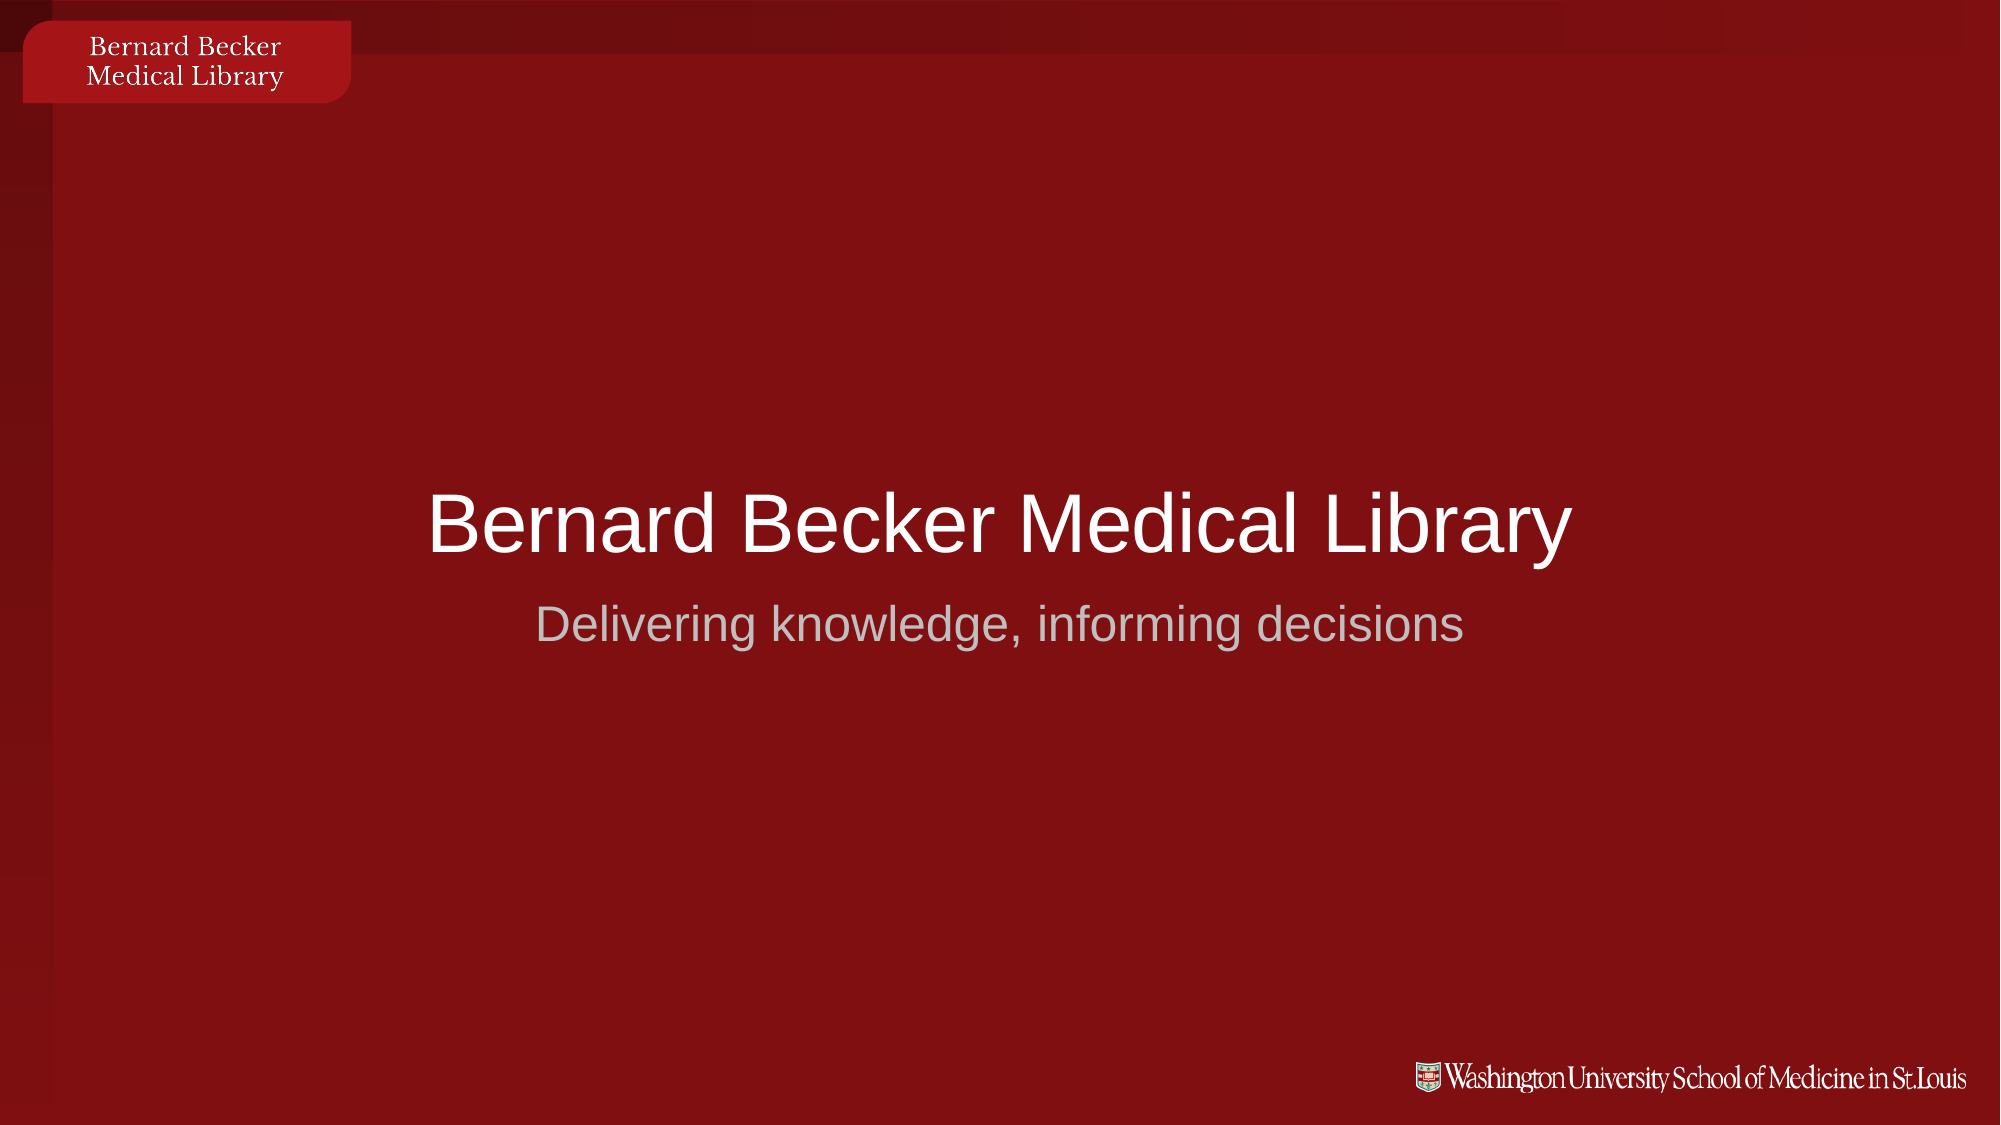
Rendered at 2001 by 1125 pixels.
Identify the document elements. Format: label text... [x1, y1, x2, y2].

title Bernard Becker Medical Library [249, 184, 1750, 576]
picture [1416, 1062, 1966, 1093]
subtitle Delivering knowledge, informing decisions [249, 590, 1750, 863]
picture [84, 29, 285, 95]
